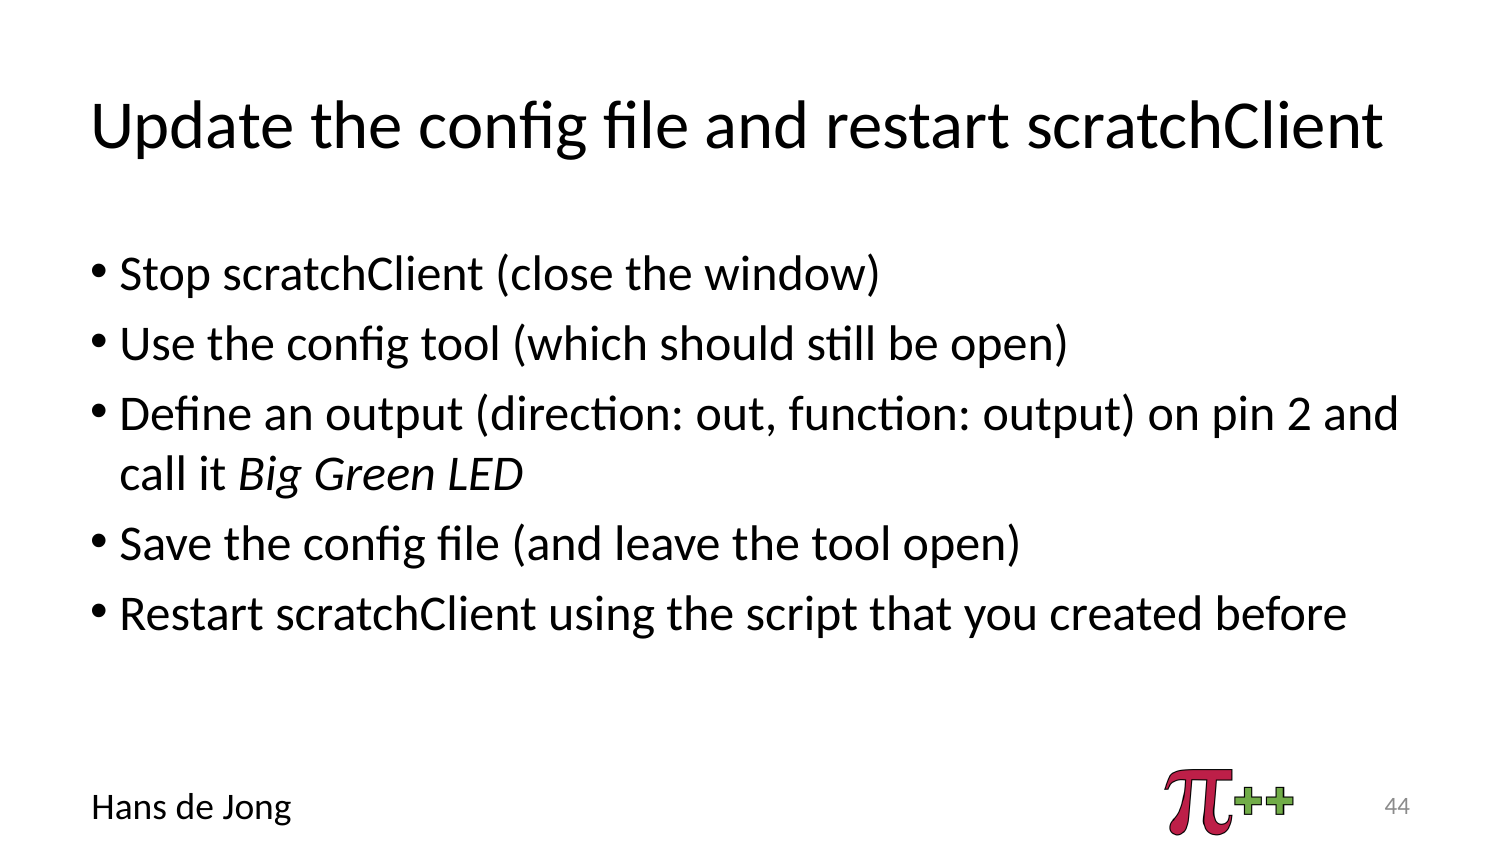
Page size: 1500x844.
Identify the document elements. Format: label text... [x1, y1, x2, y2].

picture [1163, 768, 1294, 836]
list Stop scratchClient (close the window) Use the config tool (which should still be open) Define an output (direction: out, function: output) on pin 2 and call it Big Green LED Save the config file (and leave the tool open) Restart scratchClient using the script that you created before [75, 232, 1425, 754]
slide_number 44 [1340, 782, 1425, 827]
title Update the config file and restart scratchClient [75, 33, 1425, 210]
